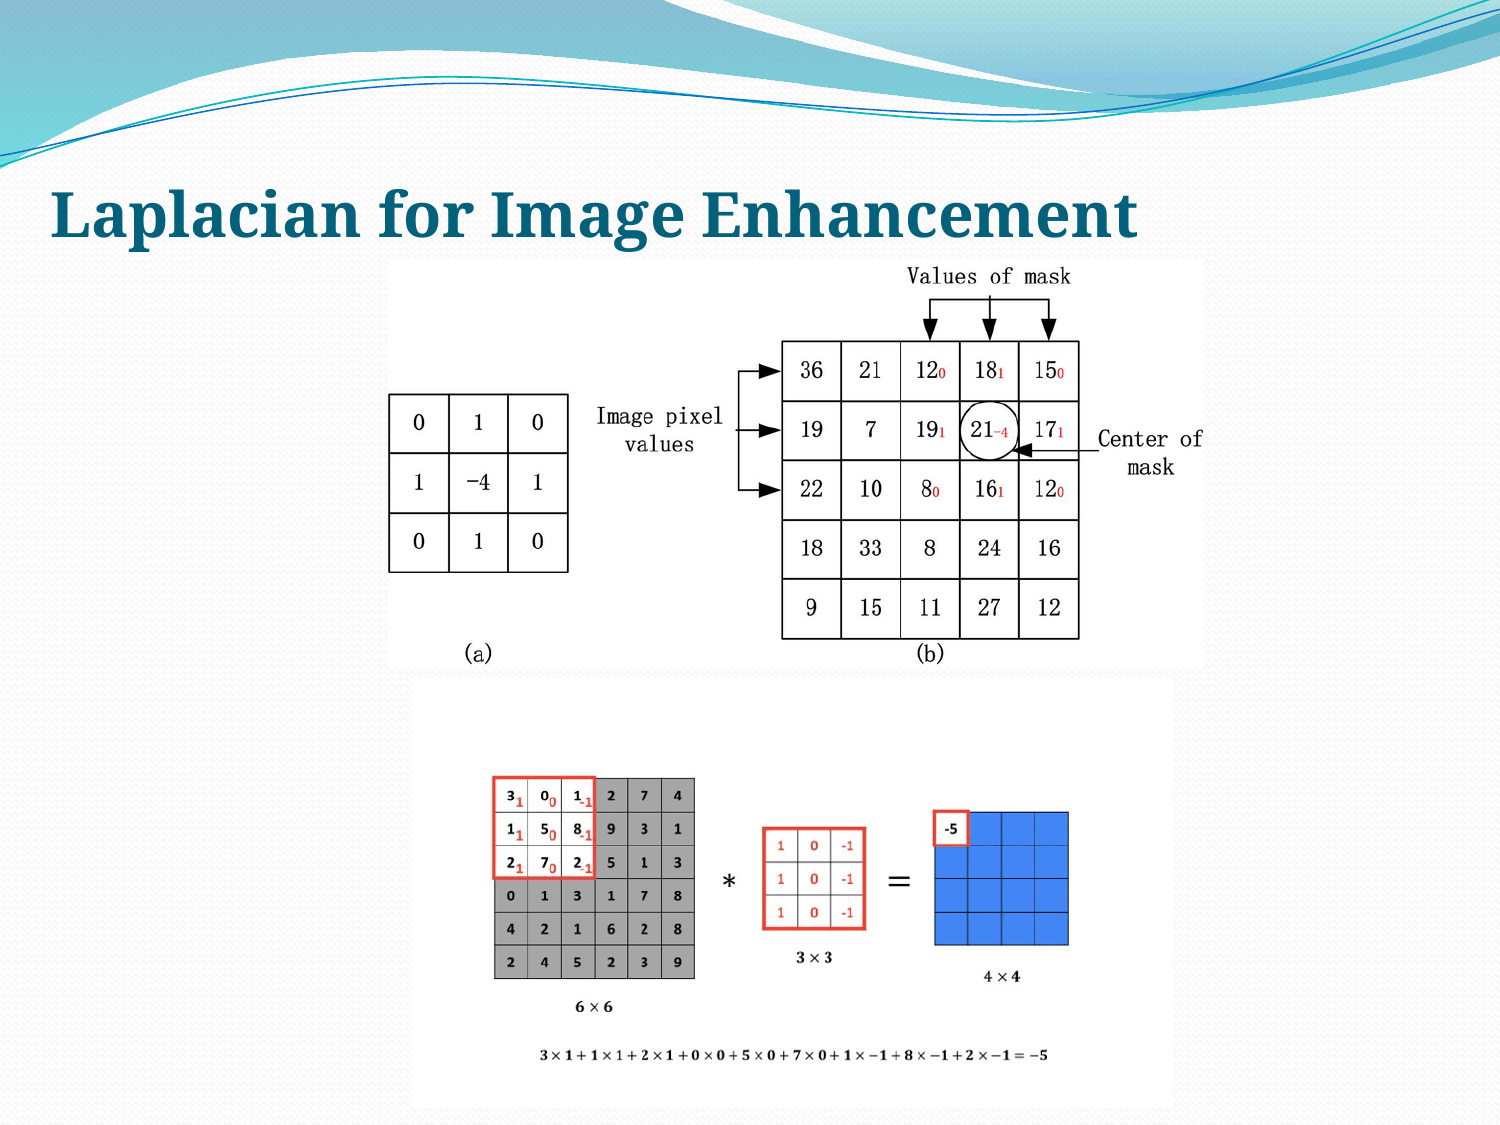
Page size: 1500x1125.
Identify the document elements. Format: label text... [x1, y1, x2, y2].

picture [412, 679, 1173, 1109]
table_cell 7 [1203, 261, 1208, 350]
table_cell 7 [381, 260, 388, 350]
picture [388, 259, 1203, 668]
title Laplacian for Image Enhancement [50, 162, 1325, 350]
